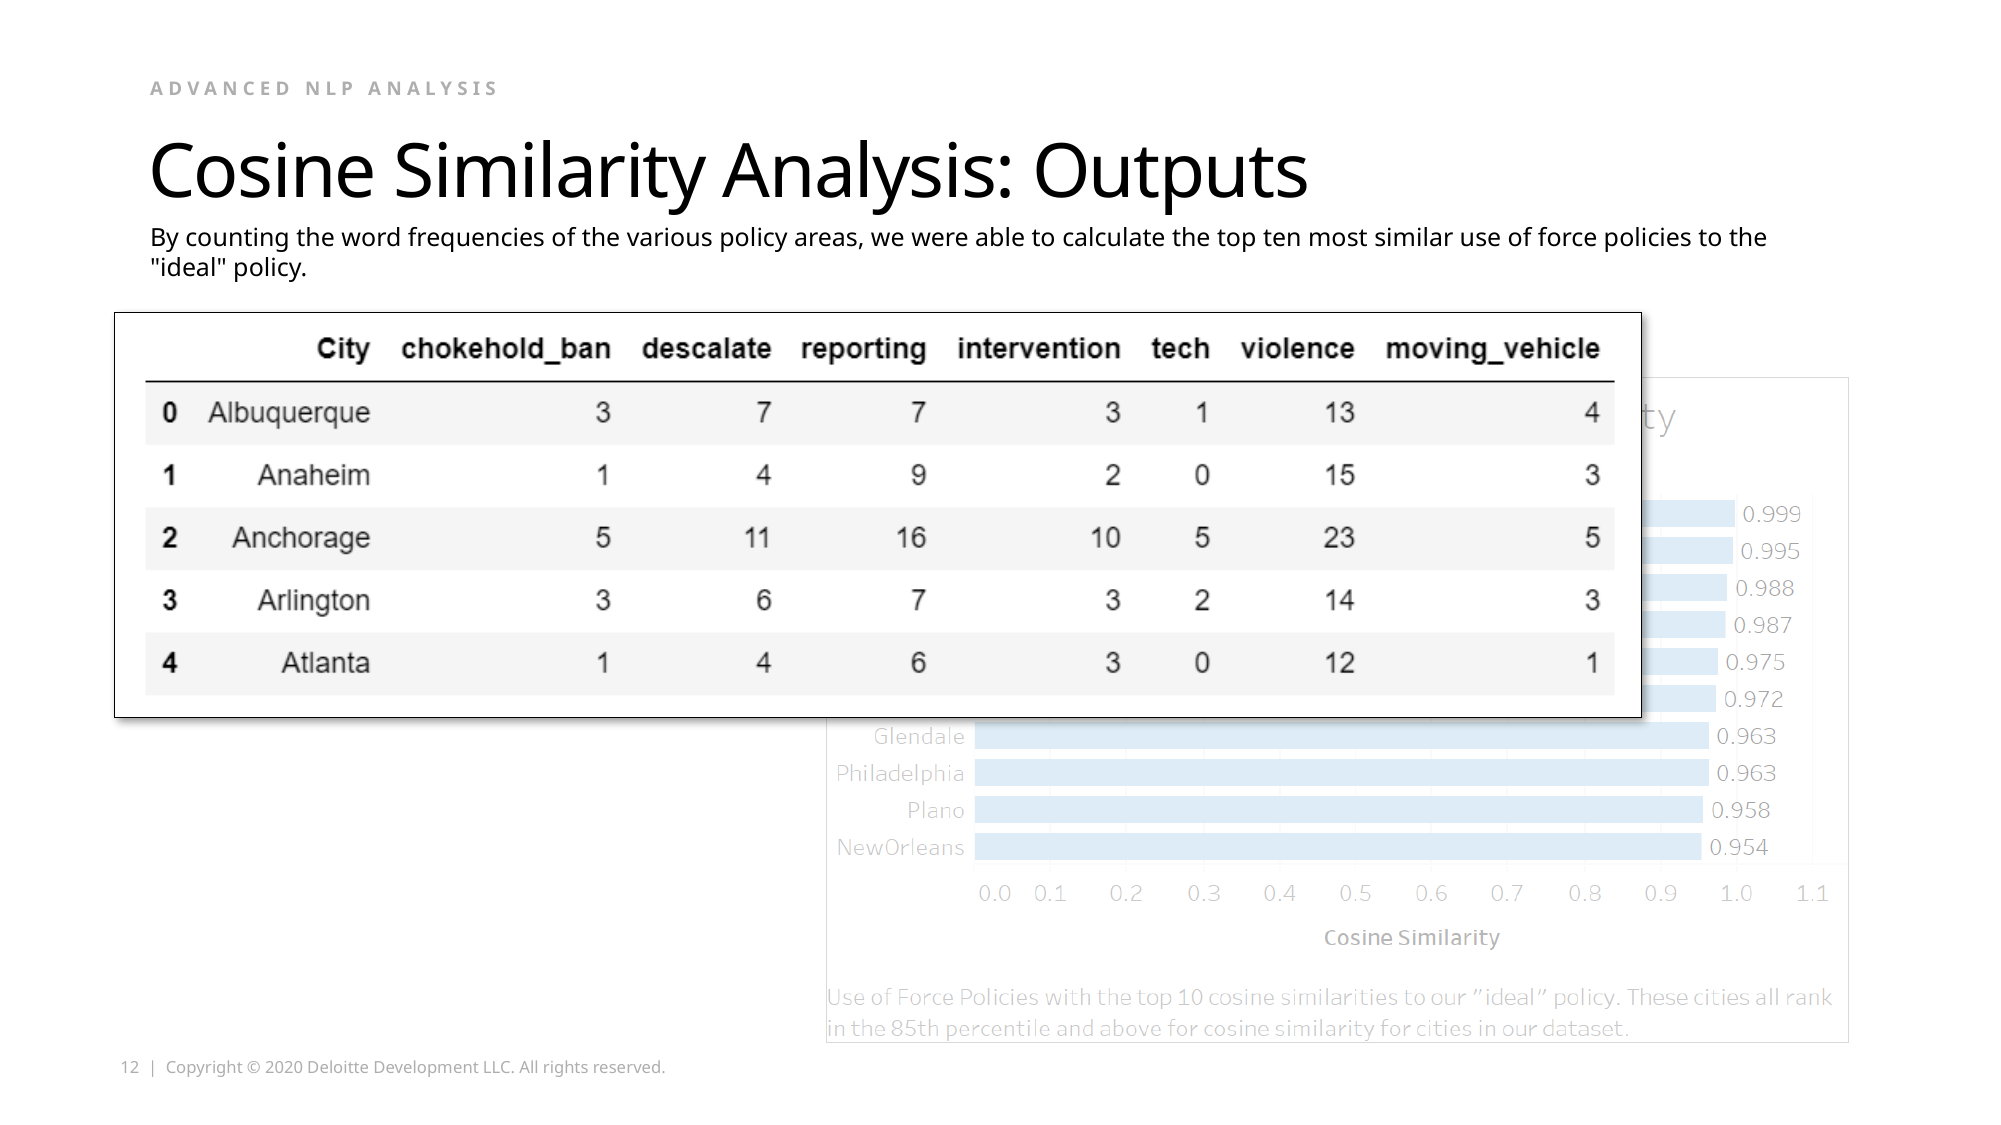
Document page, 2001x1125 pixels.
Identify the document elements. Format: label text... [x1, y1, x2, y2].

title Cosine Similarity Analysis: Outputs [148, 113, 1849, 212]
picture [114, 312, 1849, 1043]
list By counting the word frequencies of the various policy areas, we were able to calculate the top ten most similar use of force policies to the "ideal" policy. [150, 221, 1850, 300]
list Advanced NLP Analysis [150, 76, 701, 110]
